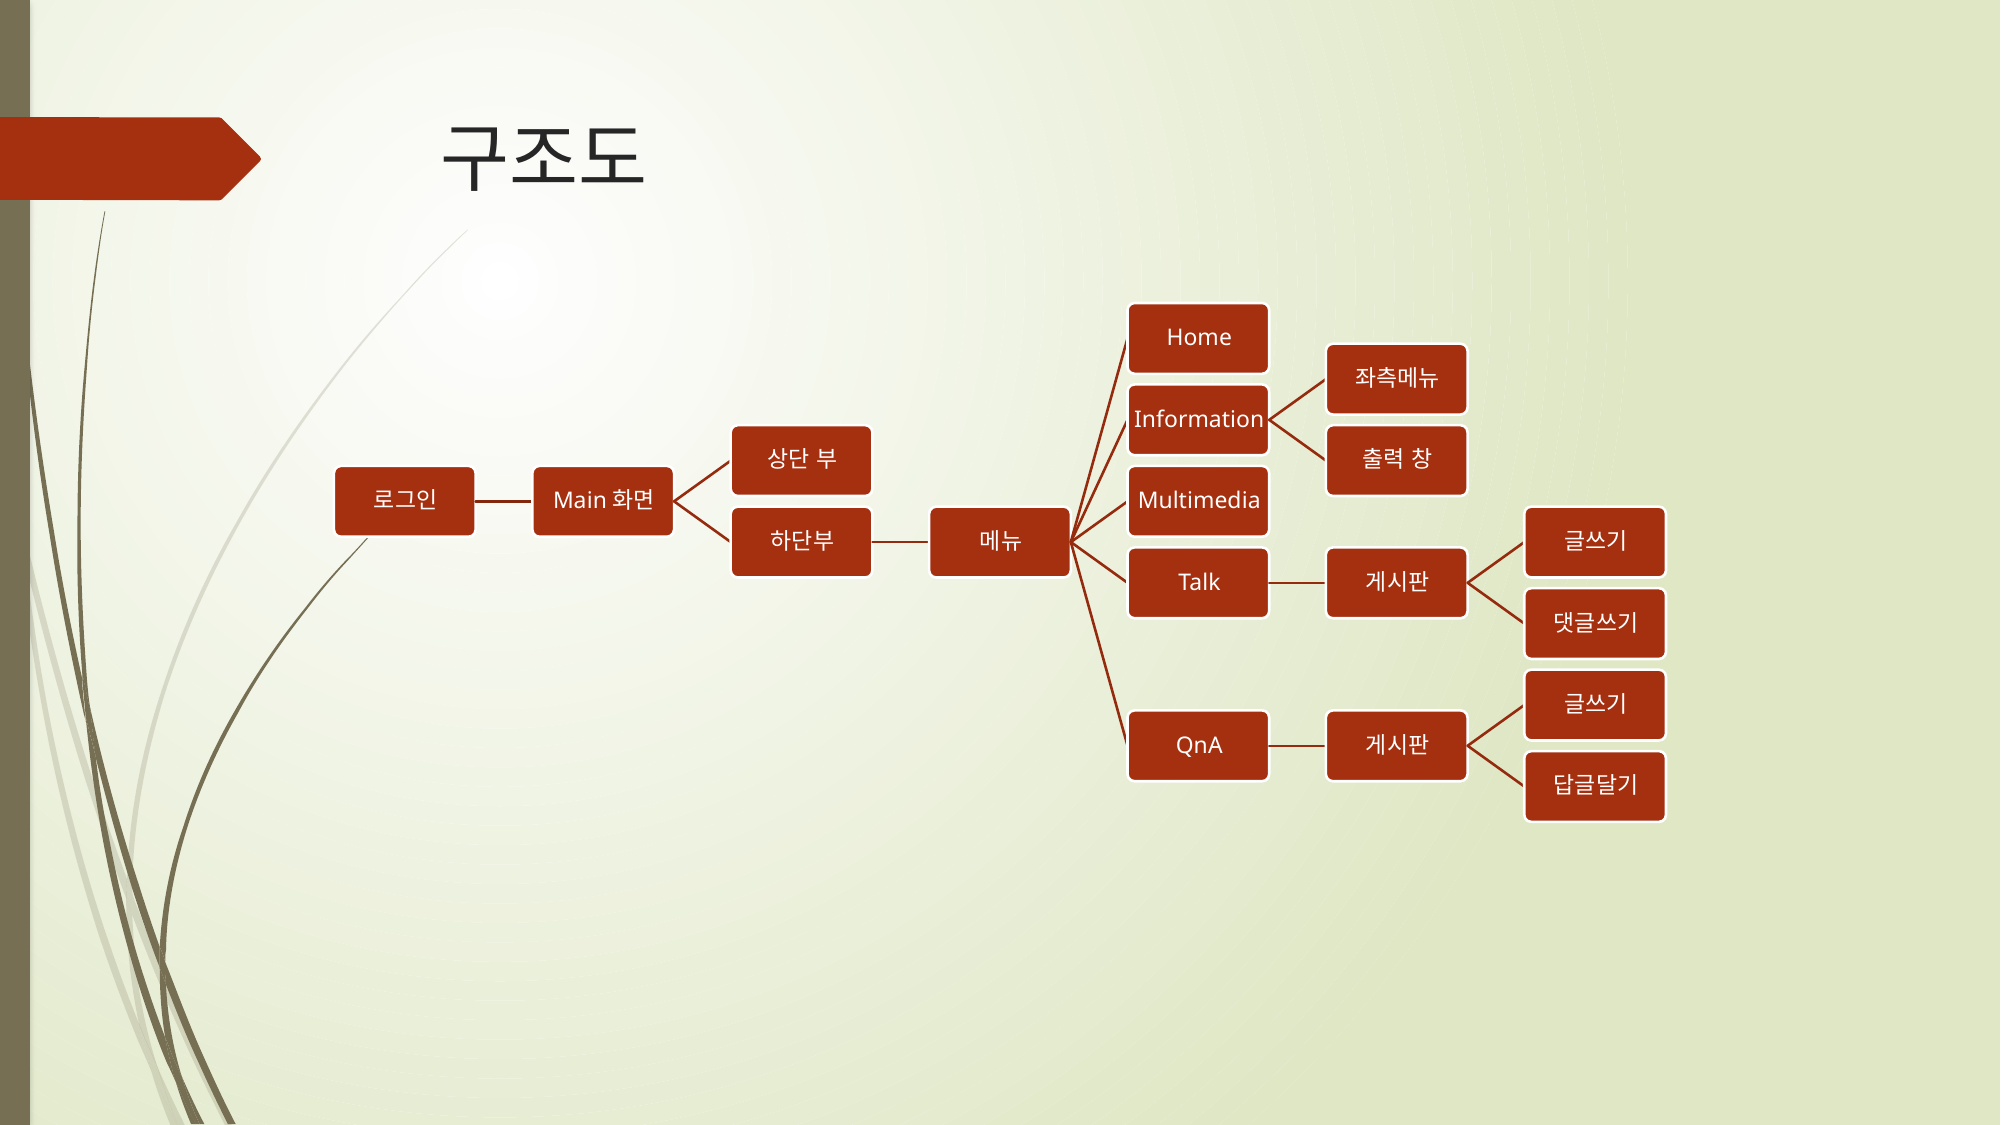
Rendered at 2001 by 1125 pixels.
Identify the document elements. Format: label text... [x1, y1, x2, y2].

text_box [332, 117, 1667, 1008]
title 구조도 [425, 102, 1888, 313]
